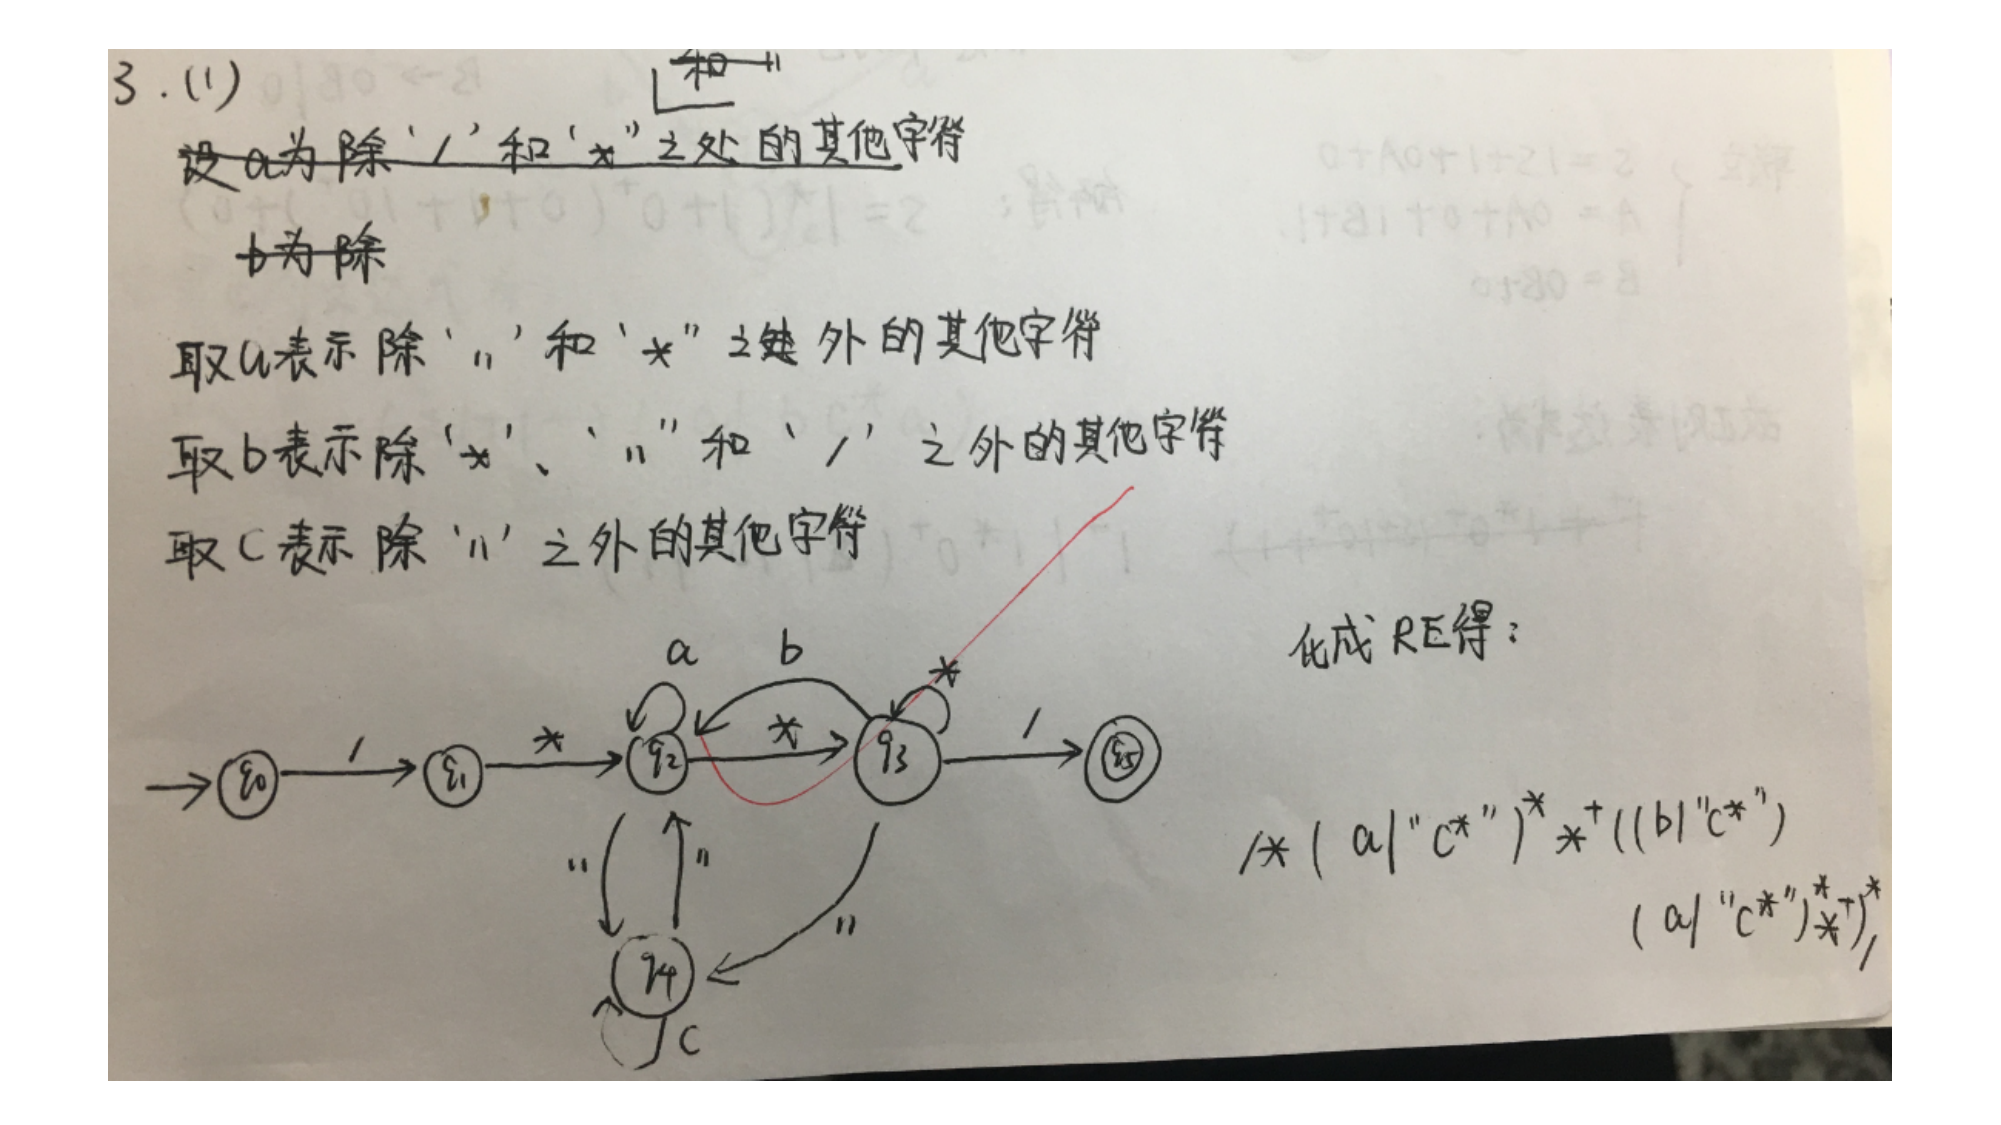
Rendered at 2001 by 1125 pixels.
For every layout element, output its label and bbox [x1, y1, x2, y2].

list [108, 49, 1892, 1081]
